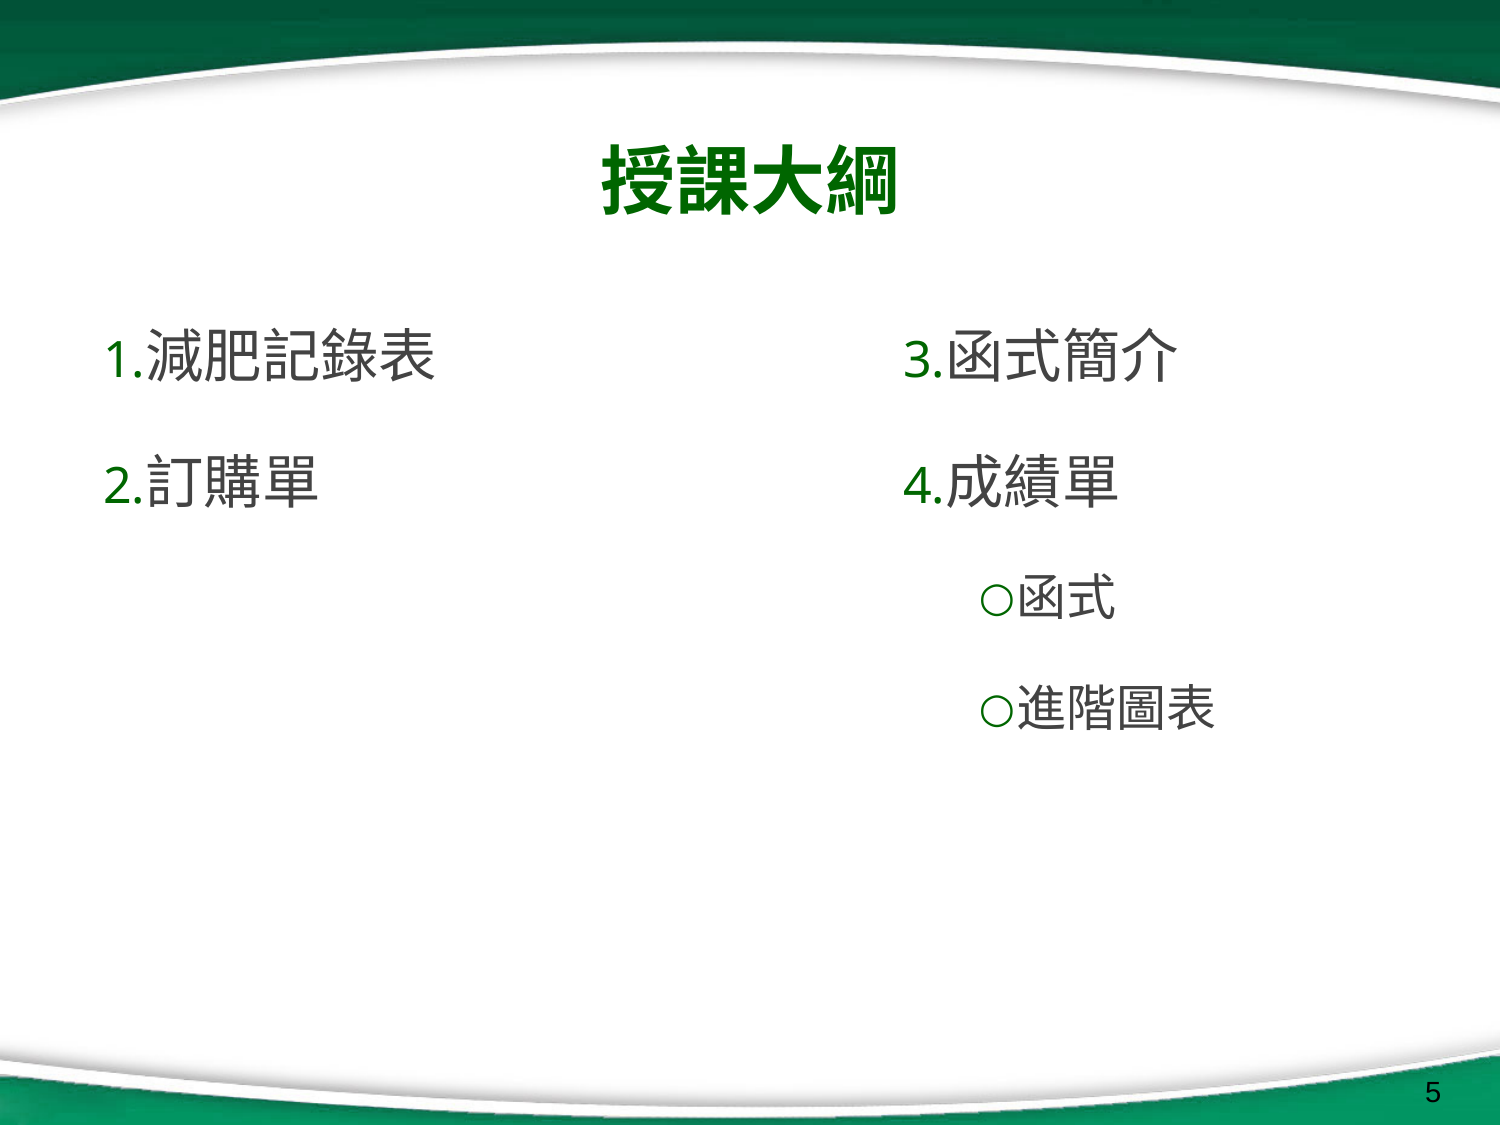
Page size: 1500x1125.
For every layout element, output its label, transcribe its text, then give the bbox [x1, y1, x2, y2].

list 減肥記錄表 訂購單 [51, 268, 851, 1000]
title 授課大綱 [51, 112, 1449, 246]
list 函式簡介 成績單 函式 進階圖表 [851, 268, 1435, 1000]
slide_number ‹#› [1410, 1056, 1500, 1125]
picture [0, 0, 1500, 1125]
